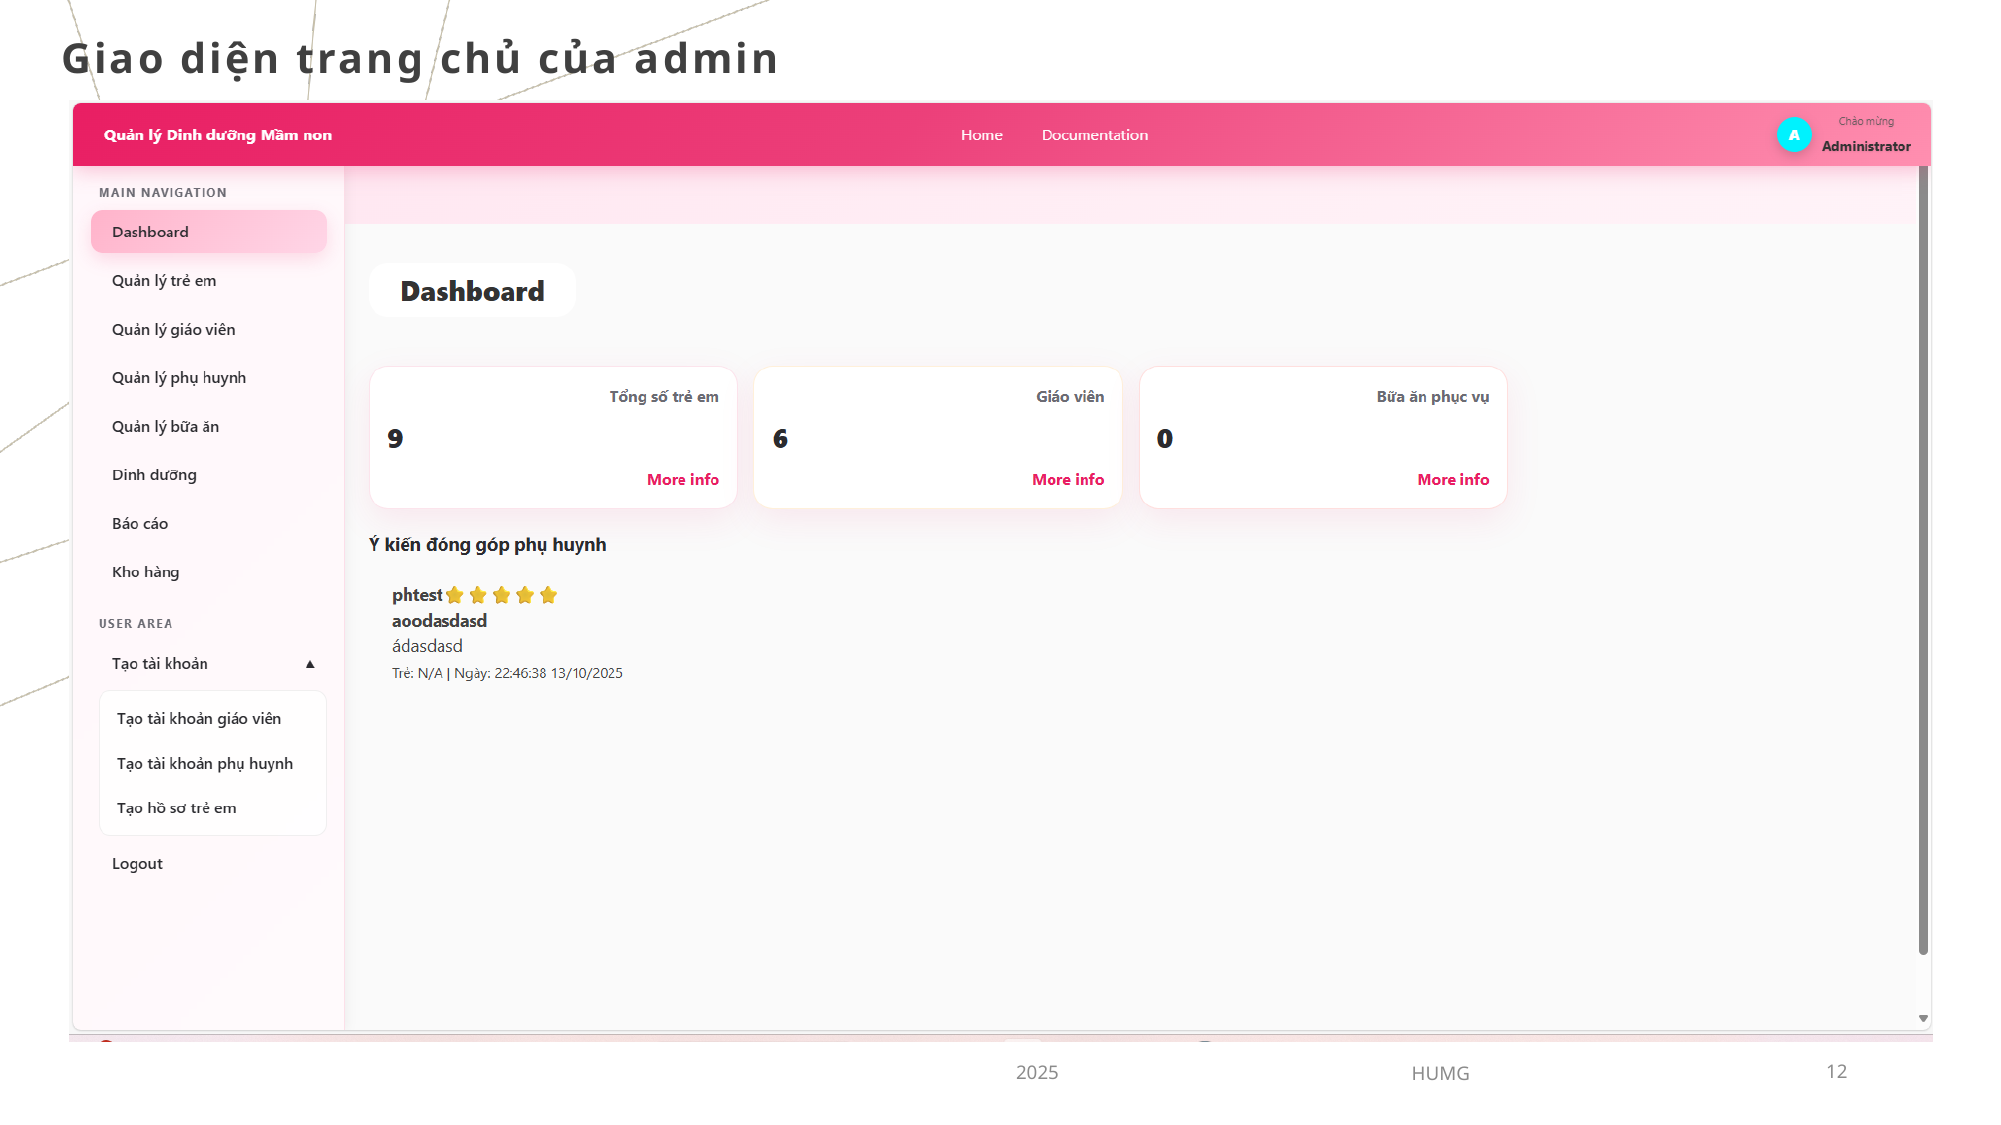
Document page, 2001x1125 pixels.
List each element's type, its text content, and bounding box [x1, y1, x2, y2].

list Giao diện trang chủ của admin [46, 30, 938, 90]
slide_number 2025 [1001, 1042, 1157, 1102]
picture [0, 0, 1933, 1042]
slide_number 12 [1755, 1042, 1863, 1103]
footer HUMG [1174, 1042, 1707, 1103]
